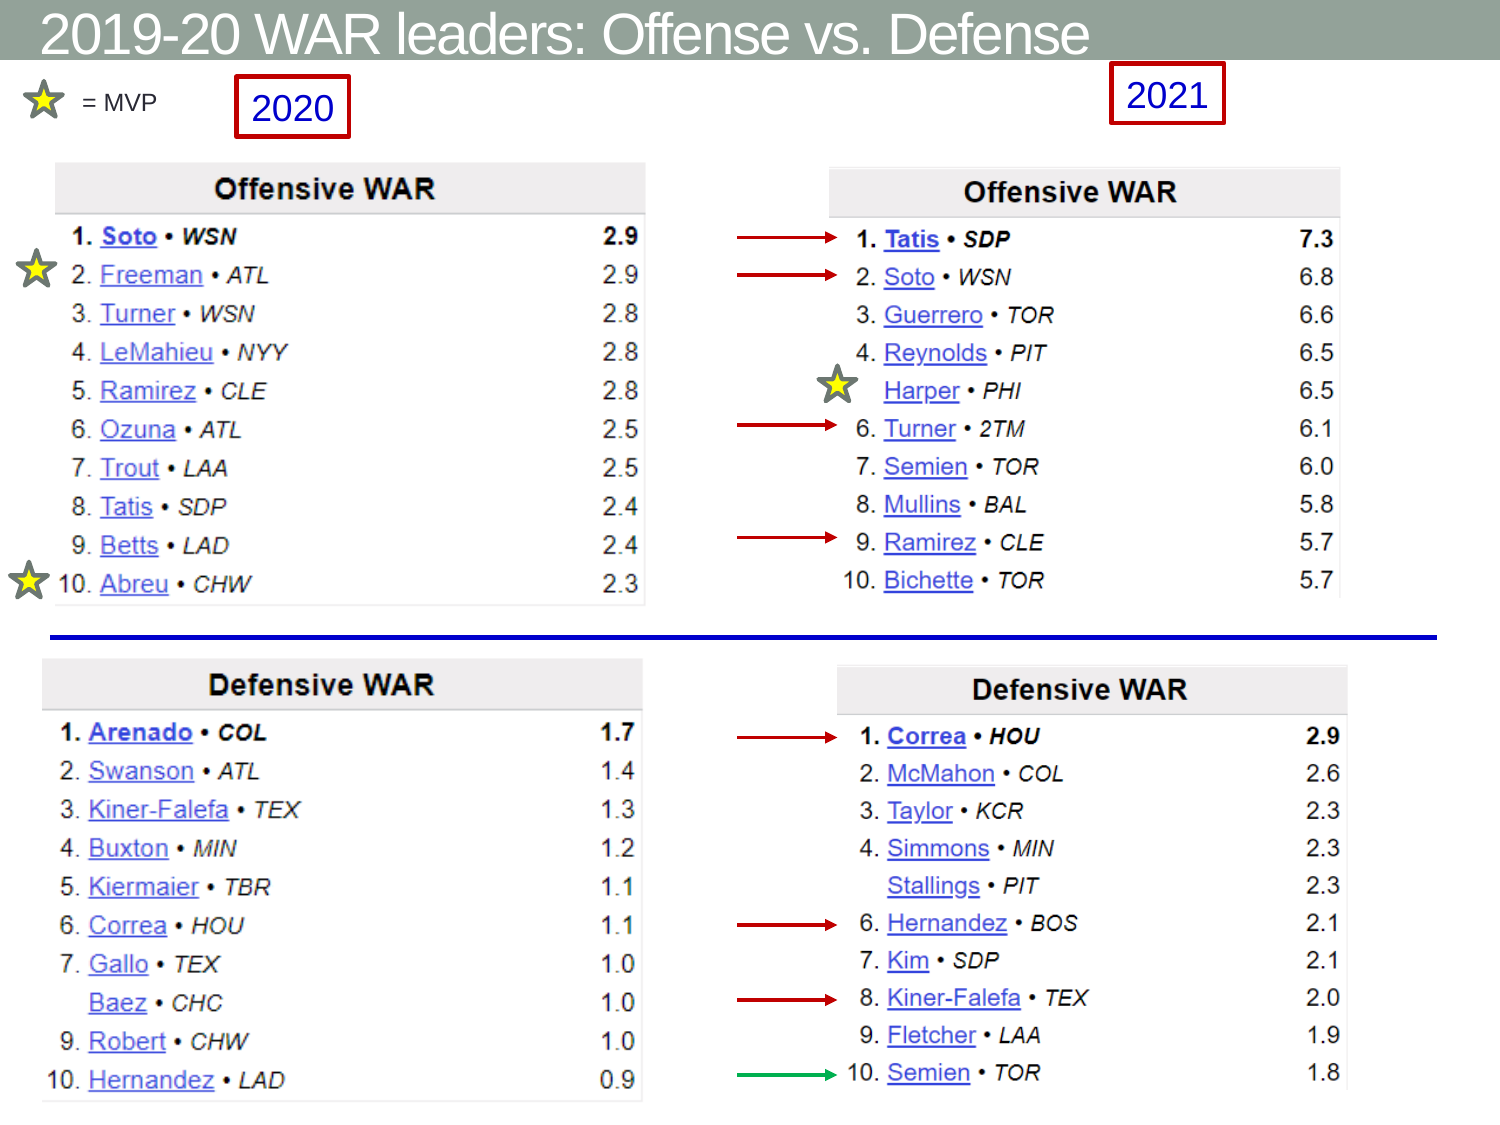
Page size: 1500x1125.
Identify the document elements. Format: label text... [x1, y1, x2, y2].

text_box 2019-20 WAR leaders: Offense vs. Defense [24, 0, 1375, 113]
text_box = MVP [67, 79, 173, 125]
text_box [22, 78, 65, 119]
text_box 2021 [1111, 63, 1225, 123]
picture [41, 647, 676, 1109]
picture [54, 151, 656, 613]
text_box 2020 [236, 76, 350, 137]
text_box [816, 377, 826, 388]
picture [829, 160, 1351, 598]
picture [837, 658, 1363, 1090]
text_box [15, 247, 52, 288]
text_box [7, 559, 50, 600]
